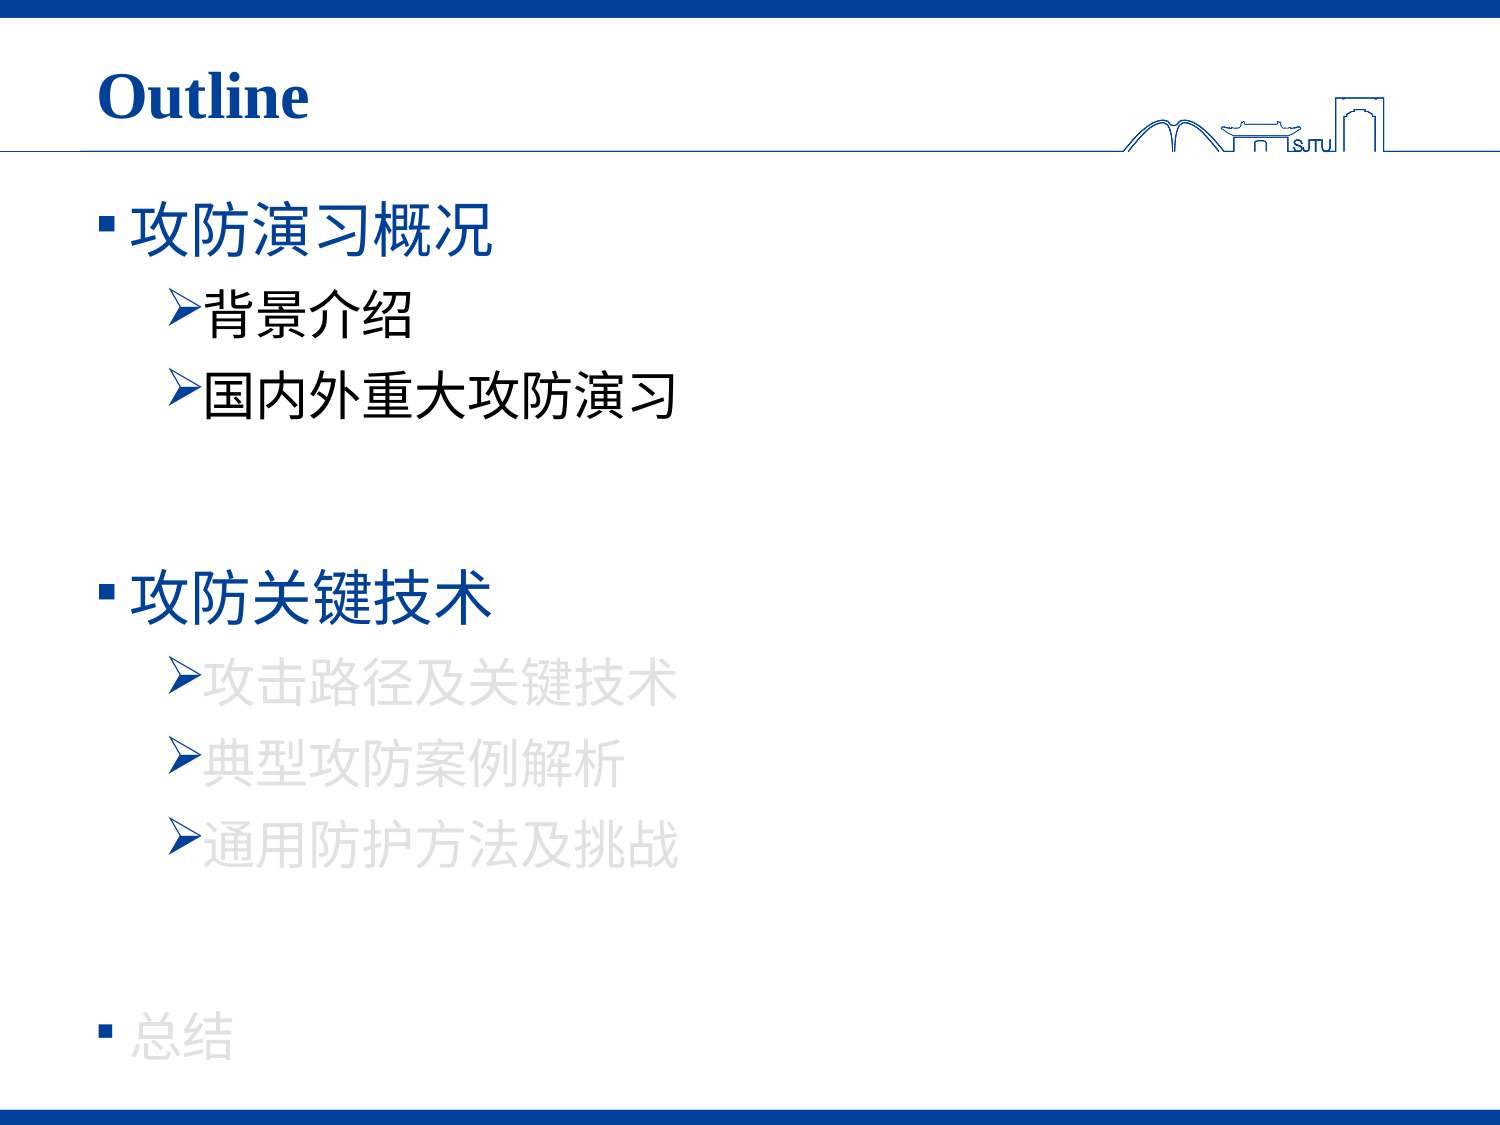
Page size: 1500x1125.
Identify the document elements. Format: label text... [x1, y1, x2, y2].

list 攻防演习概况 背景介绍 国内外重大攻防演习 攻防关键技术 攻击路径及关键技术 典型攻防案例解析 通用防护方法及挑战 总结 [81, 176, 1455, 1084]
title Outline [81, 50, 1455, 145]
